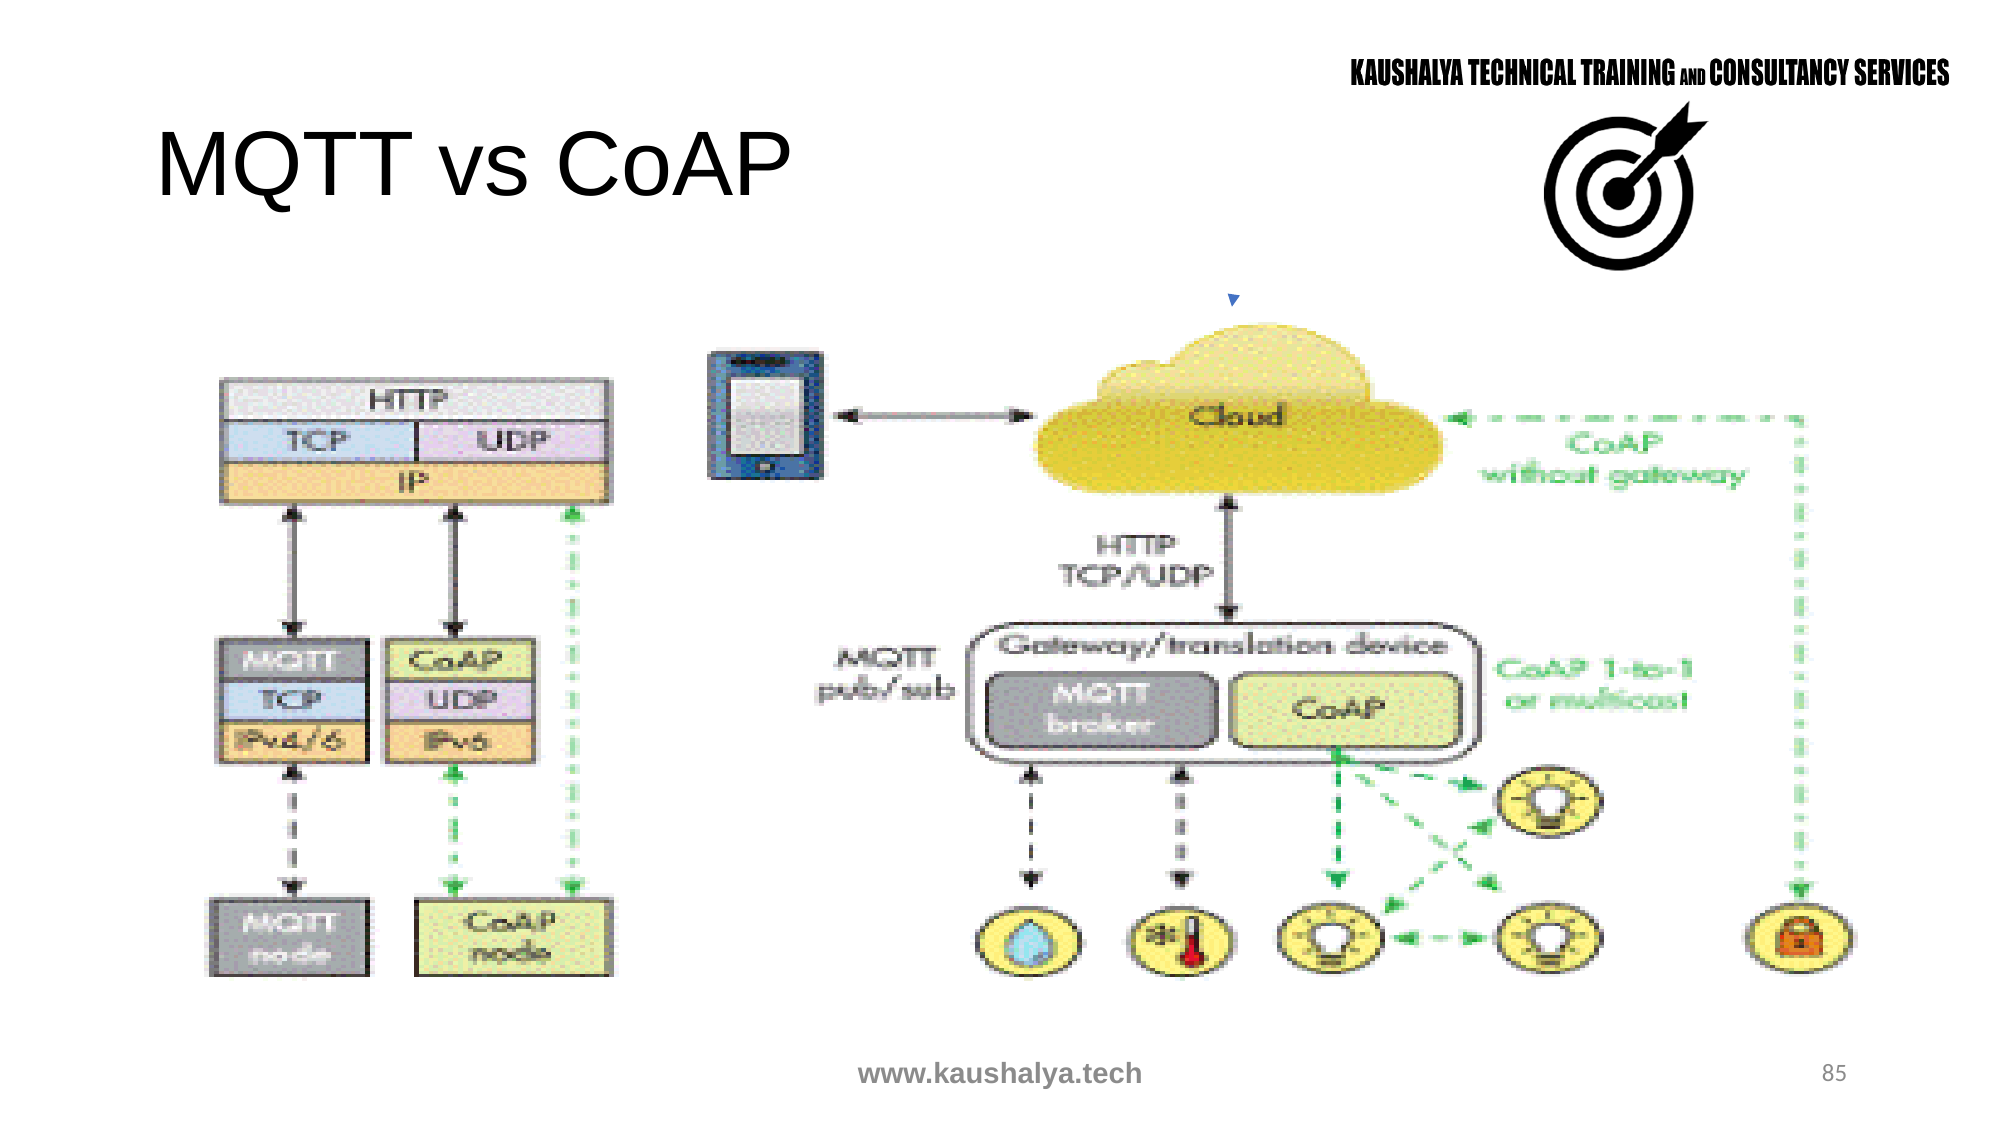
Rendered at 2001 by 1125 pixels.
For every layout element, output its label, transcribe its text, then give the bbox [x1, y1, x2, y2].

slide_number 85 [1413, 1041, 1863, 1103]
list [195, 306, 1863, 1007]
footer www.kaushalya.tech [663, 1041, 1338, 1103]
picture [1320, 33, 1976, 280]
title MQTT vs CoAP [140, 53, 1320, 278]
